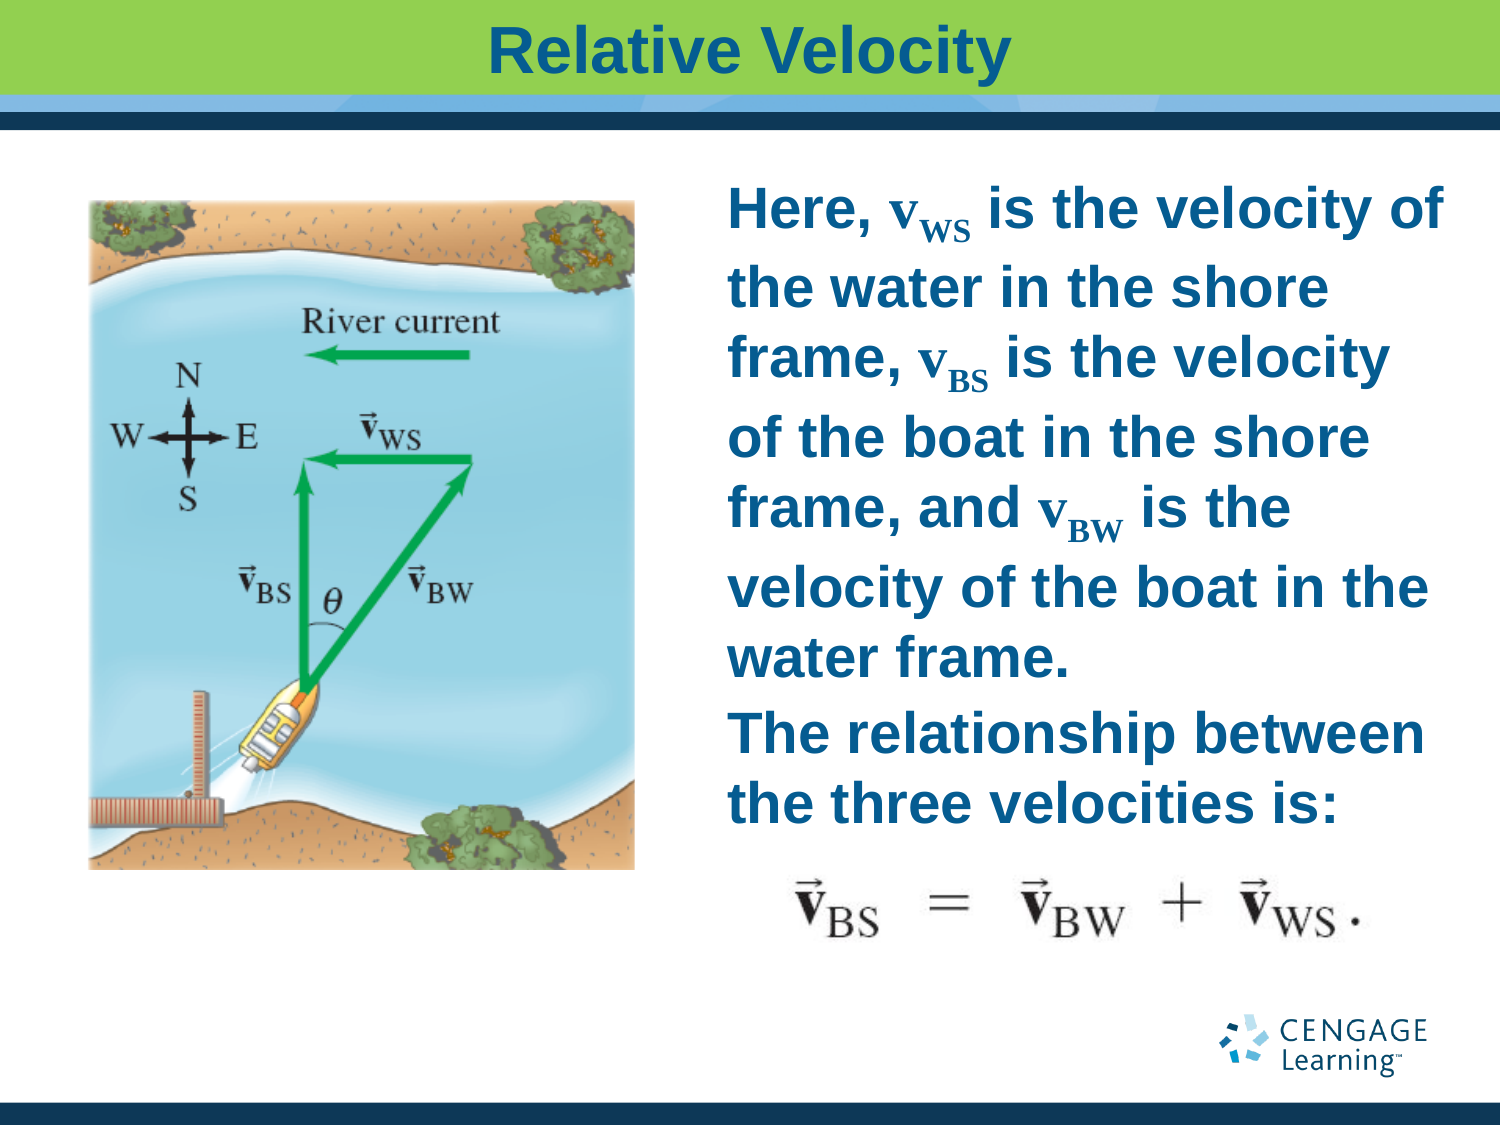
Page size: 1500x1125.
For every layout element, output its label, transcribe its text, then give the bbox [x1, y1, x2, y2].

picture [0, 95, 1500, 112]
text_box Relative Velocity [0, 0, 1500, 95]
picture [1195, 990, 1450, 1101]
picture [87, 199, 635, 871]
picture [774, 862, 1376, 956]
text_box The relationship between the three velocities is: [712, 687, 1463, 843]
text_box Here, vWS is the velocity of the water in the shore frame, vBS is the velocity of the boat in the shore frame, and vBW is the velocity of the boat in the water frame. [712, 162, 1463, 687]
